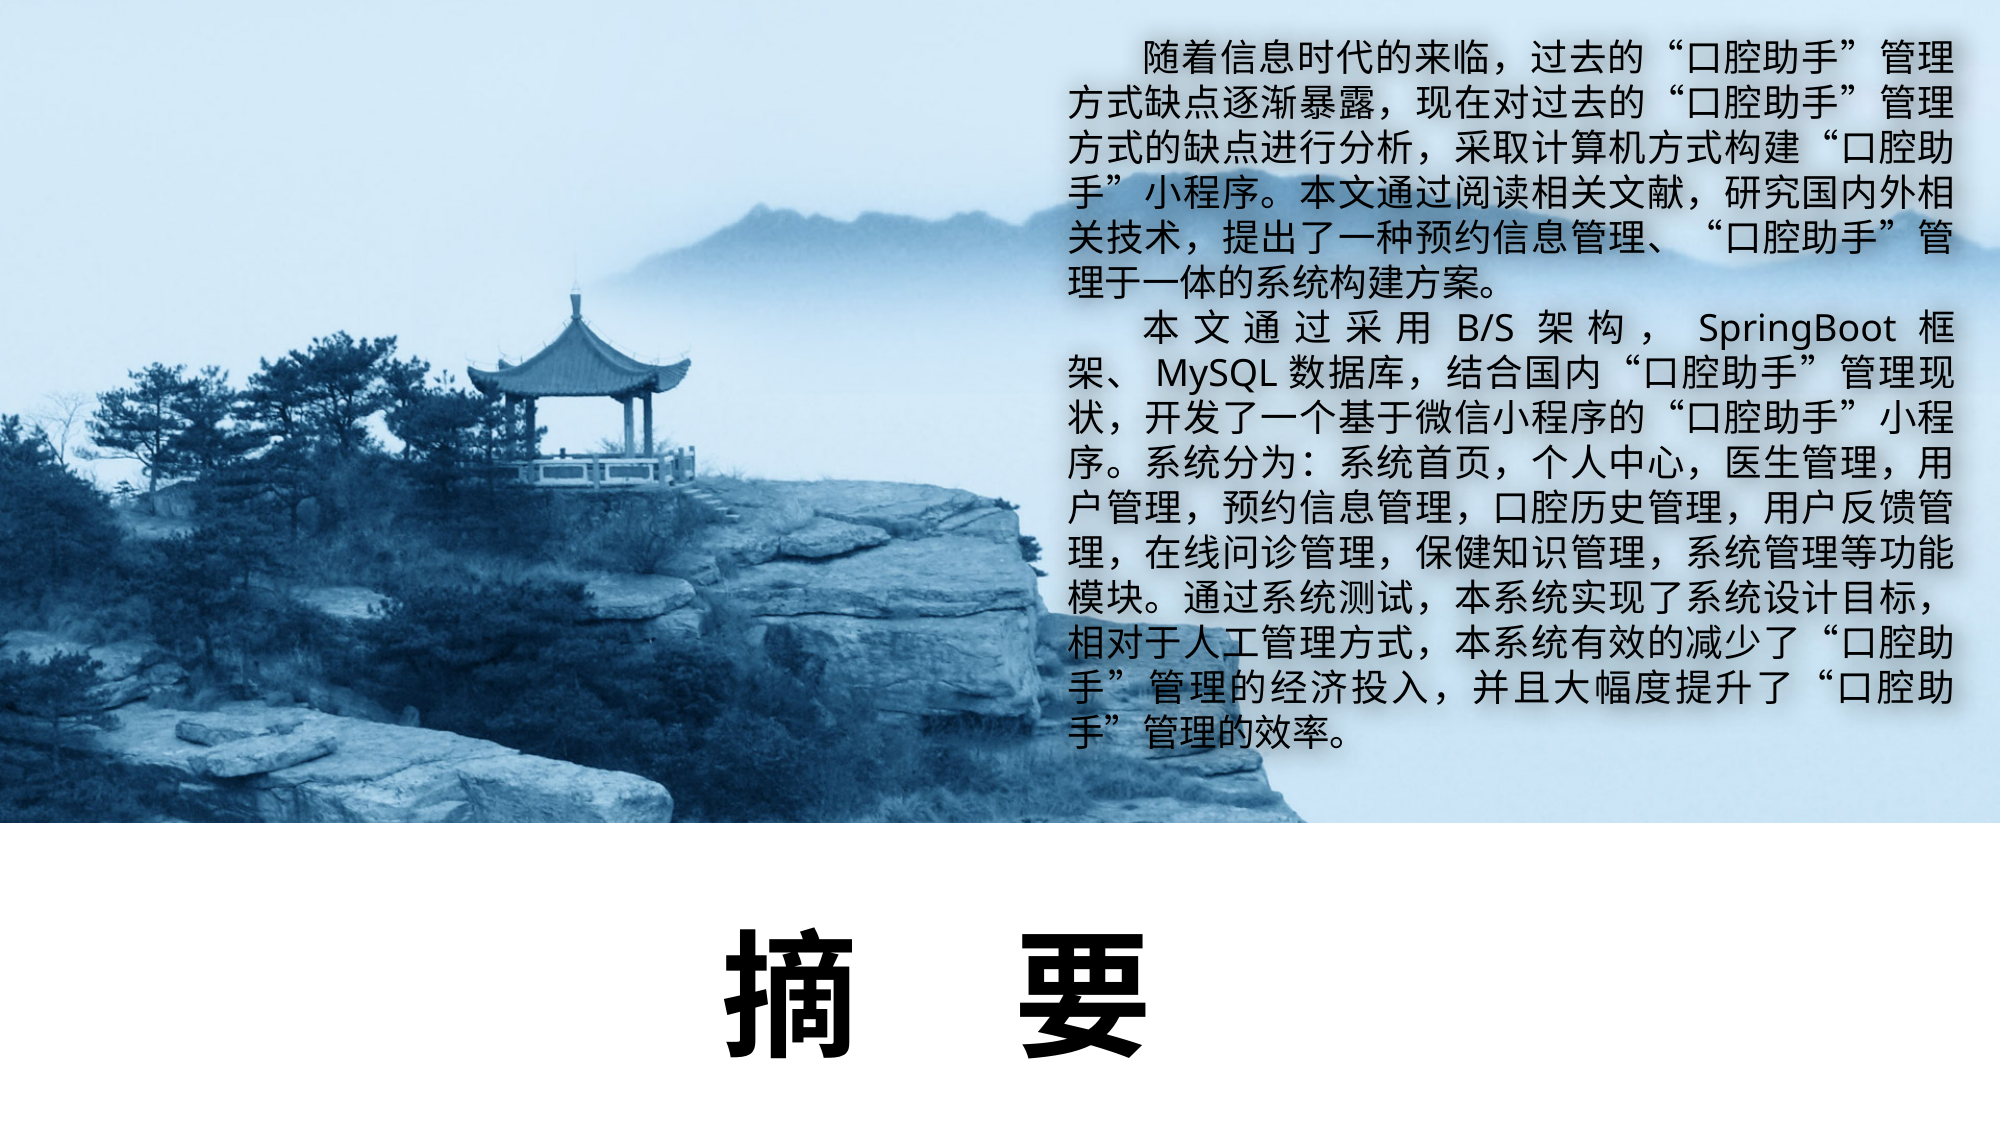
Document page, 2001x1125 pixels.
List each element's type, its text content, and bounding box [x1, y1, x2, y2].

picture [0, 0, 2000, 823]
text_box 摘 要 [706, 901, 1412, 1082]
